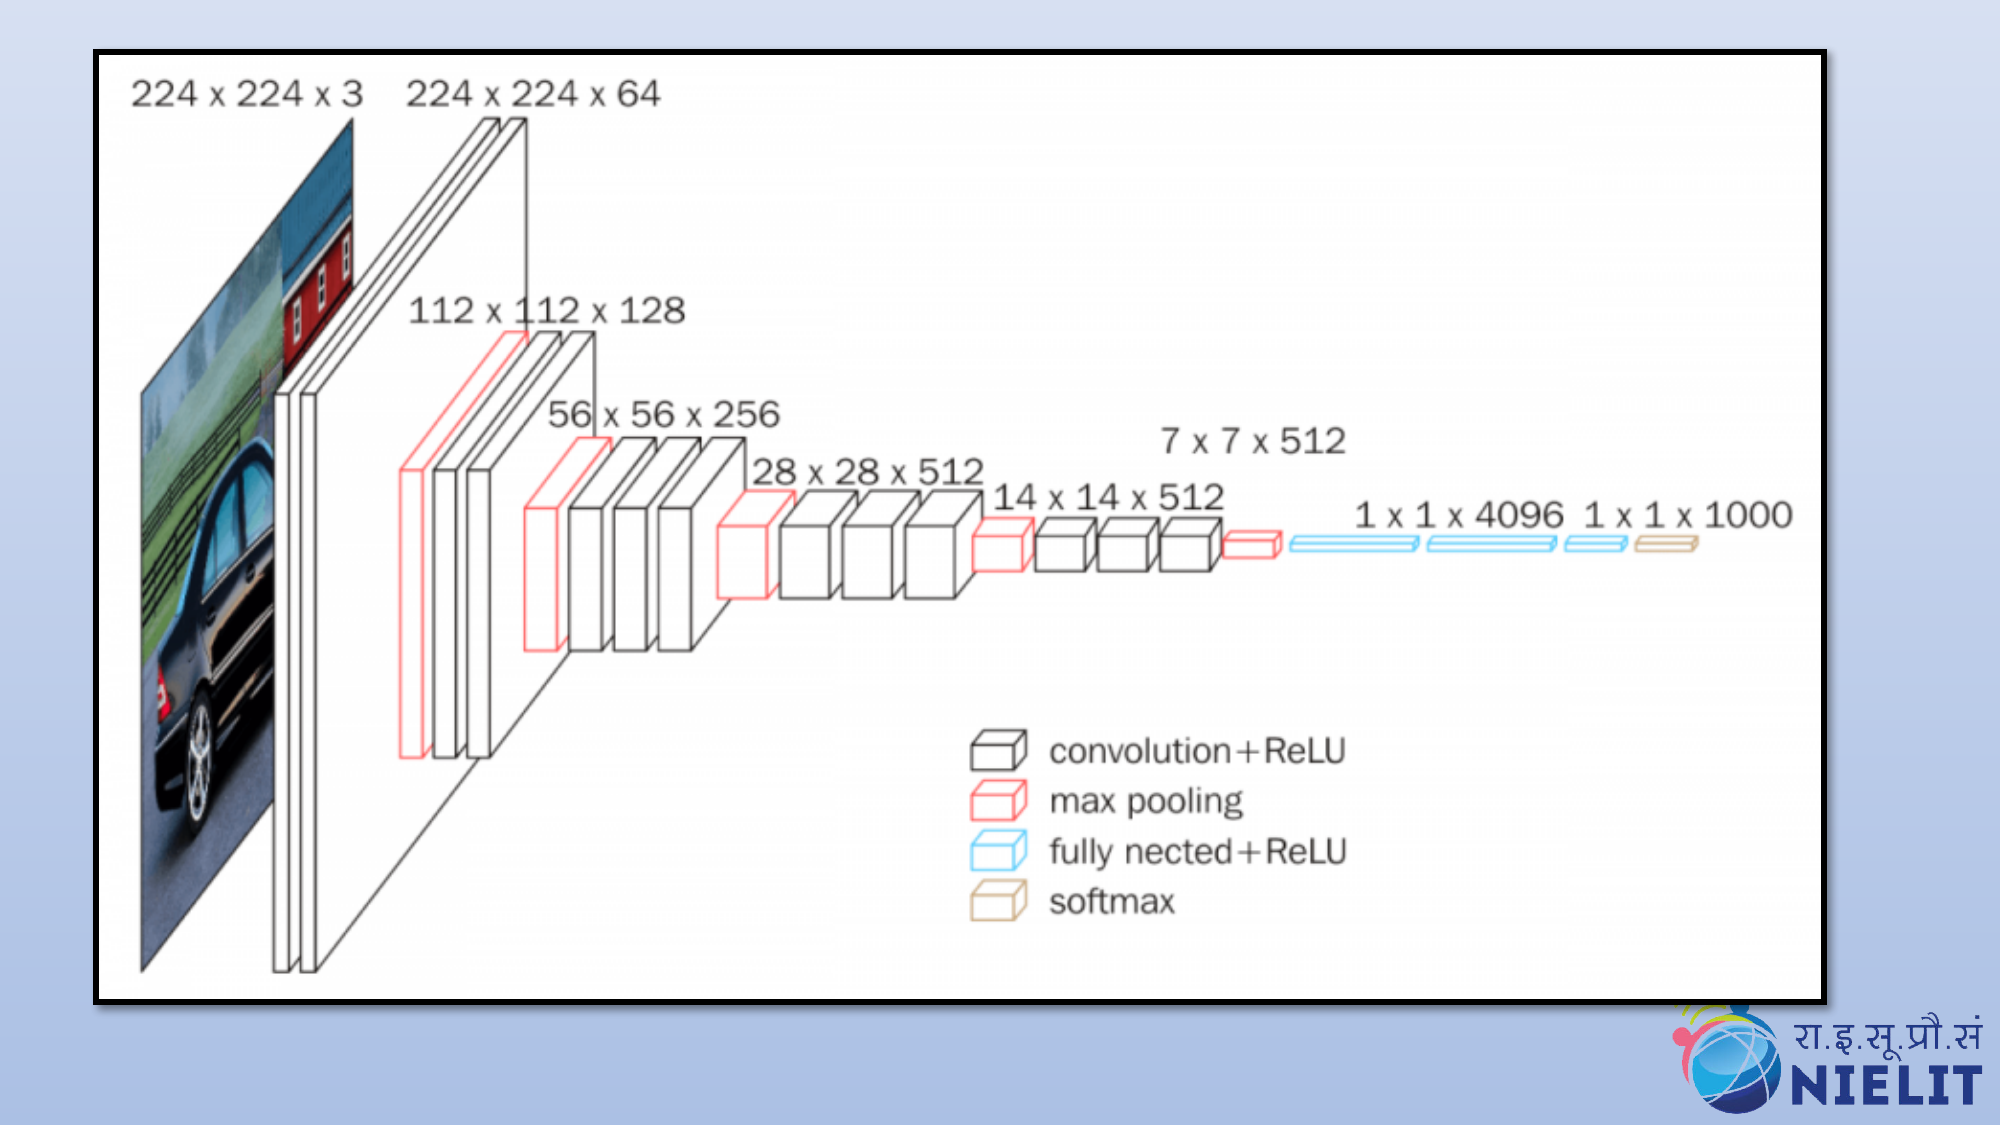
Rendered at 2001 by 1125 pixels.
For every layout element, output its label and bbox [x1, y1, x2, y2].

picture [1672, 979, 1983, 1114]
picture [99, 55, 1821, 1000]
